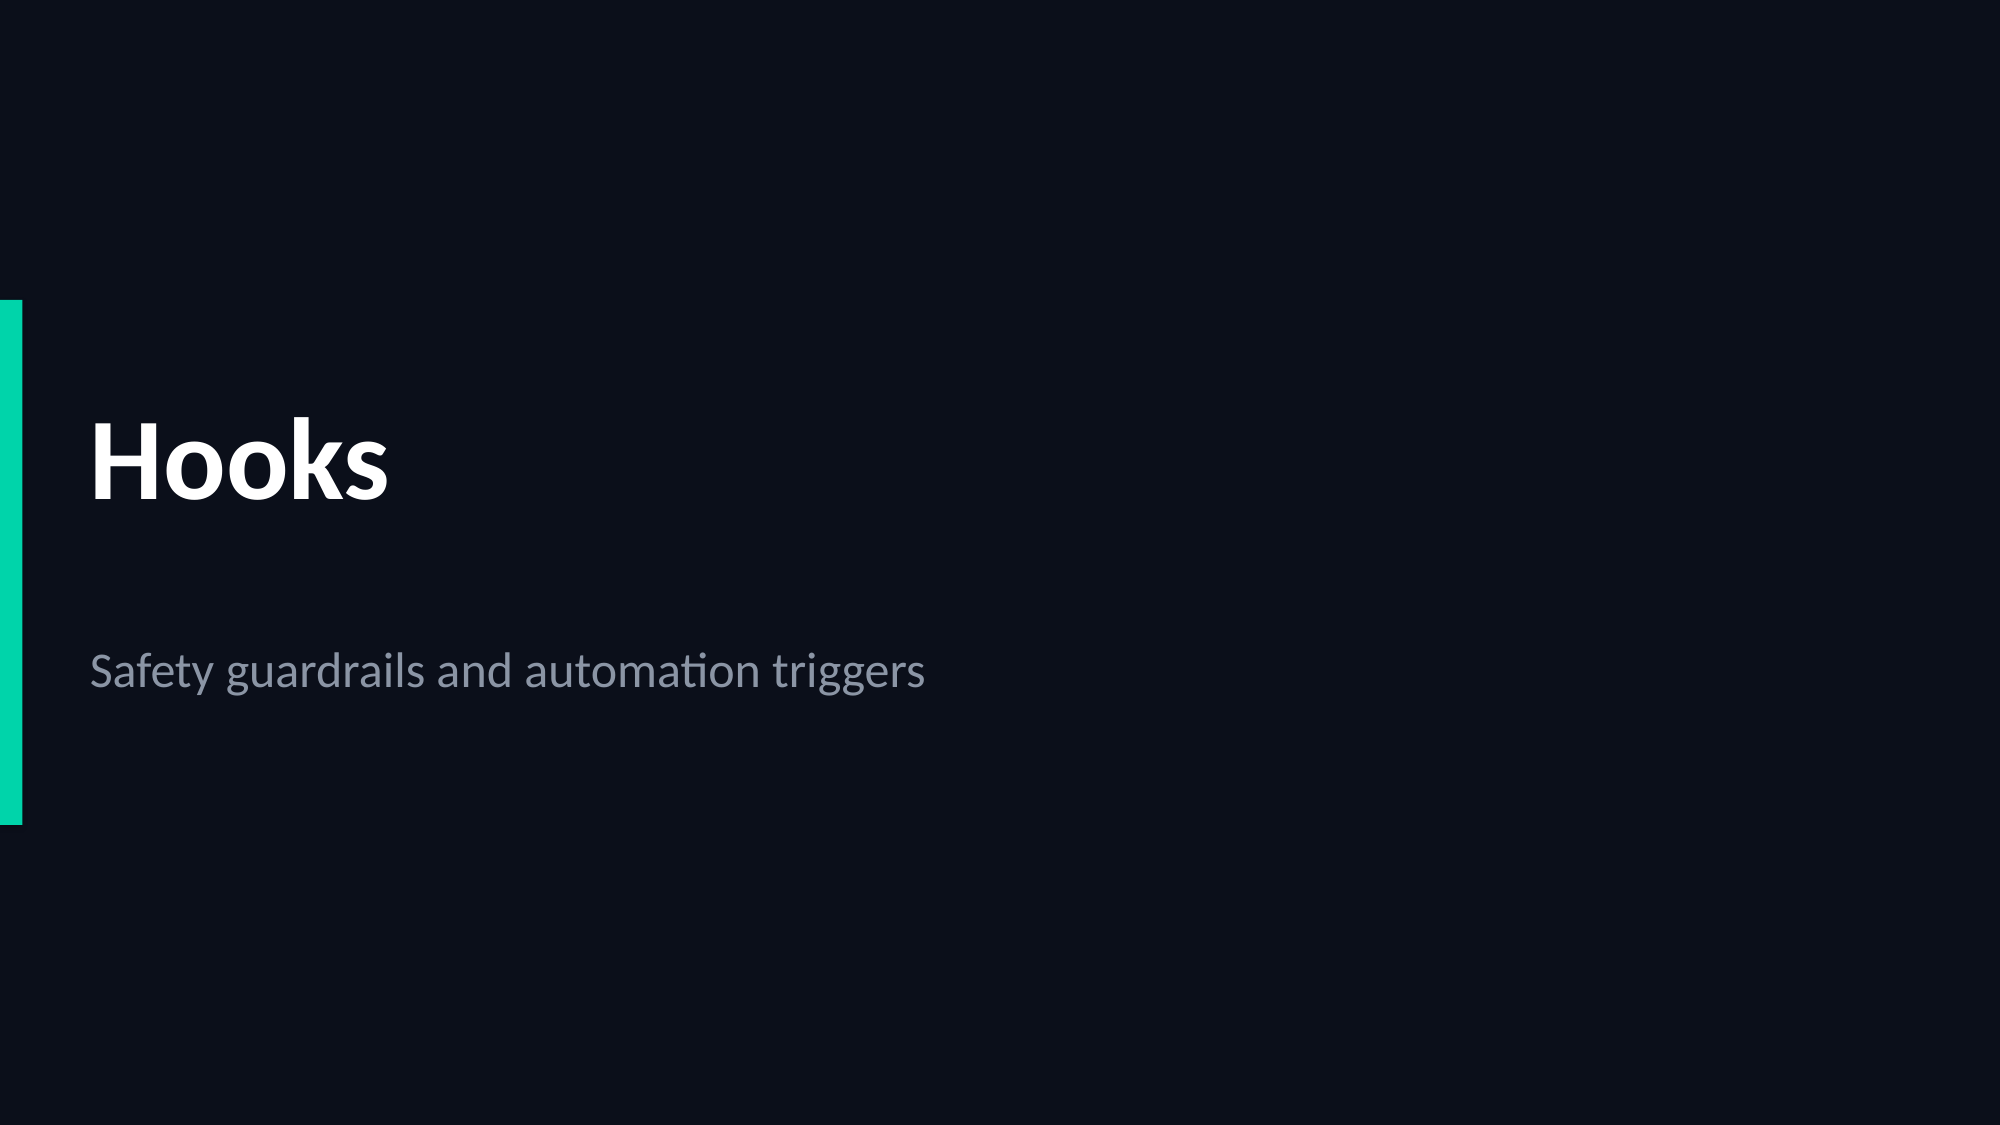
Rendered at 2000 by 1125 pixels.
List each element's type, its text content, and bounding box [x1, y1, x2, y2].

text_box Safety guardrails and automation triggers [74, 629, 1925, 705]
text_box [0, 299, 23, 826]
text_box Hooks [74, 375, 1925, 530]
